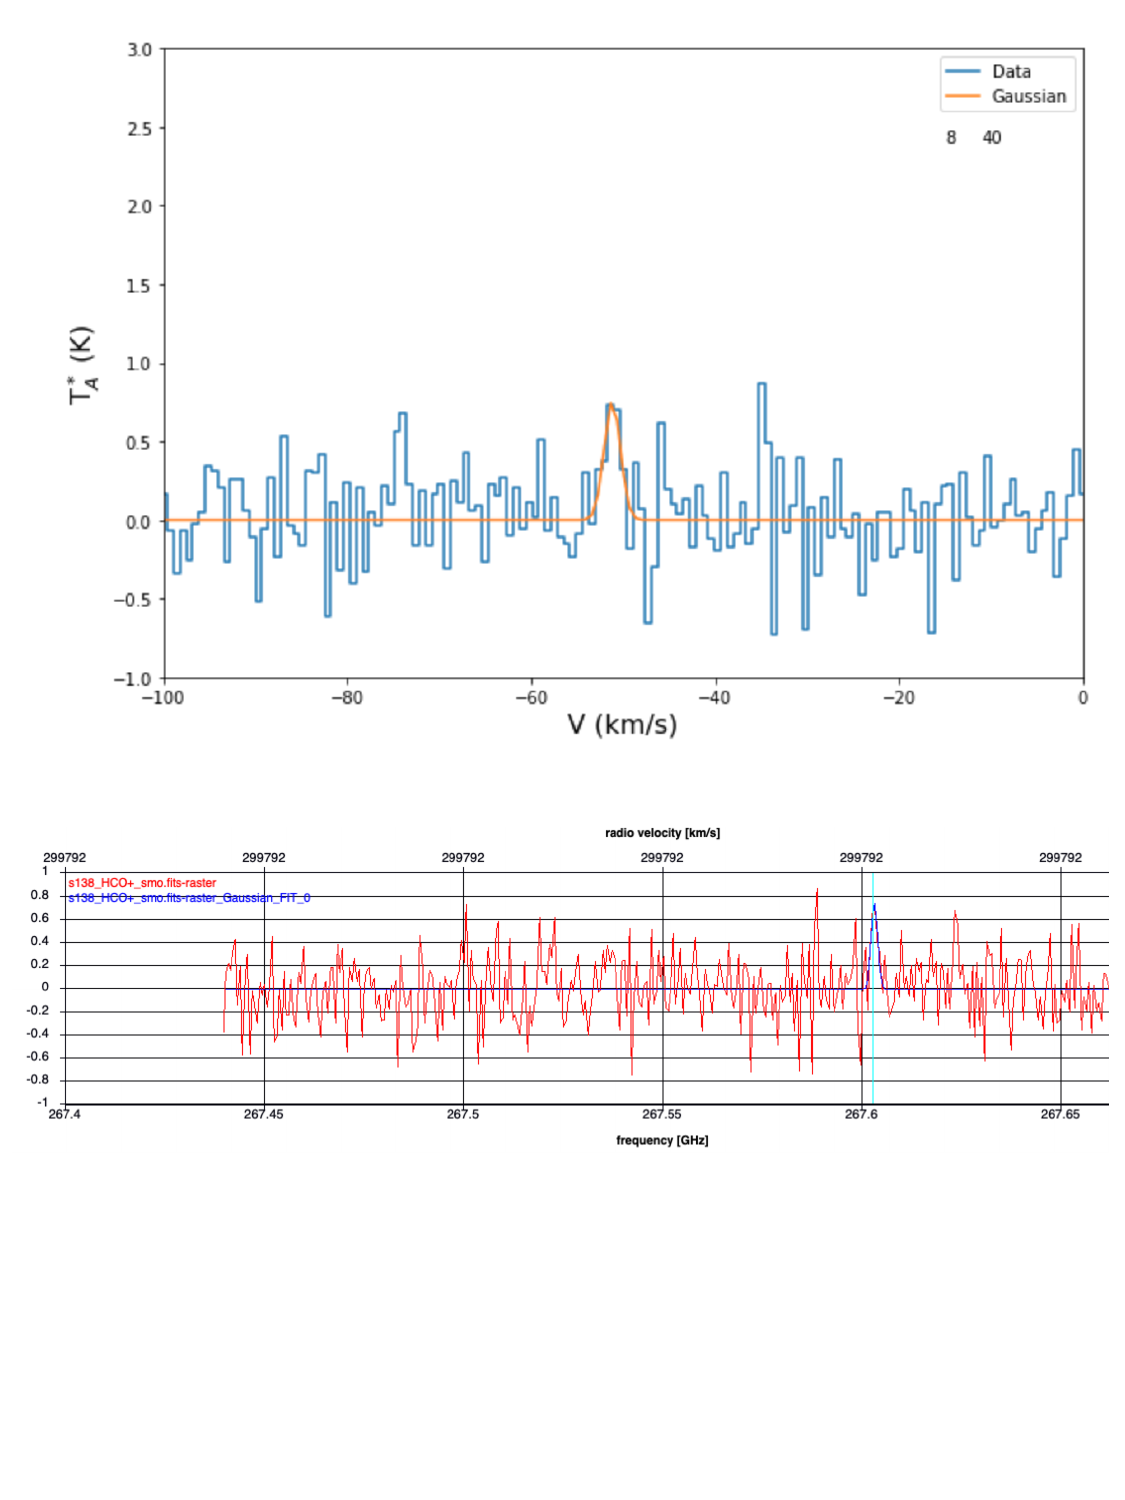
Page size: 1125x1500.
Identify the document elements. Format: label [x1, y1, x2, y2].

picture [25, 26, 1114, 763]
picture [12, 827, 1109, 1153]
